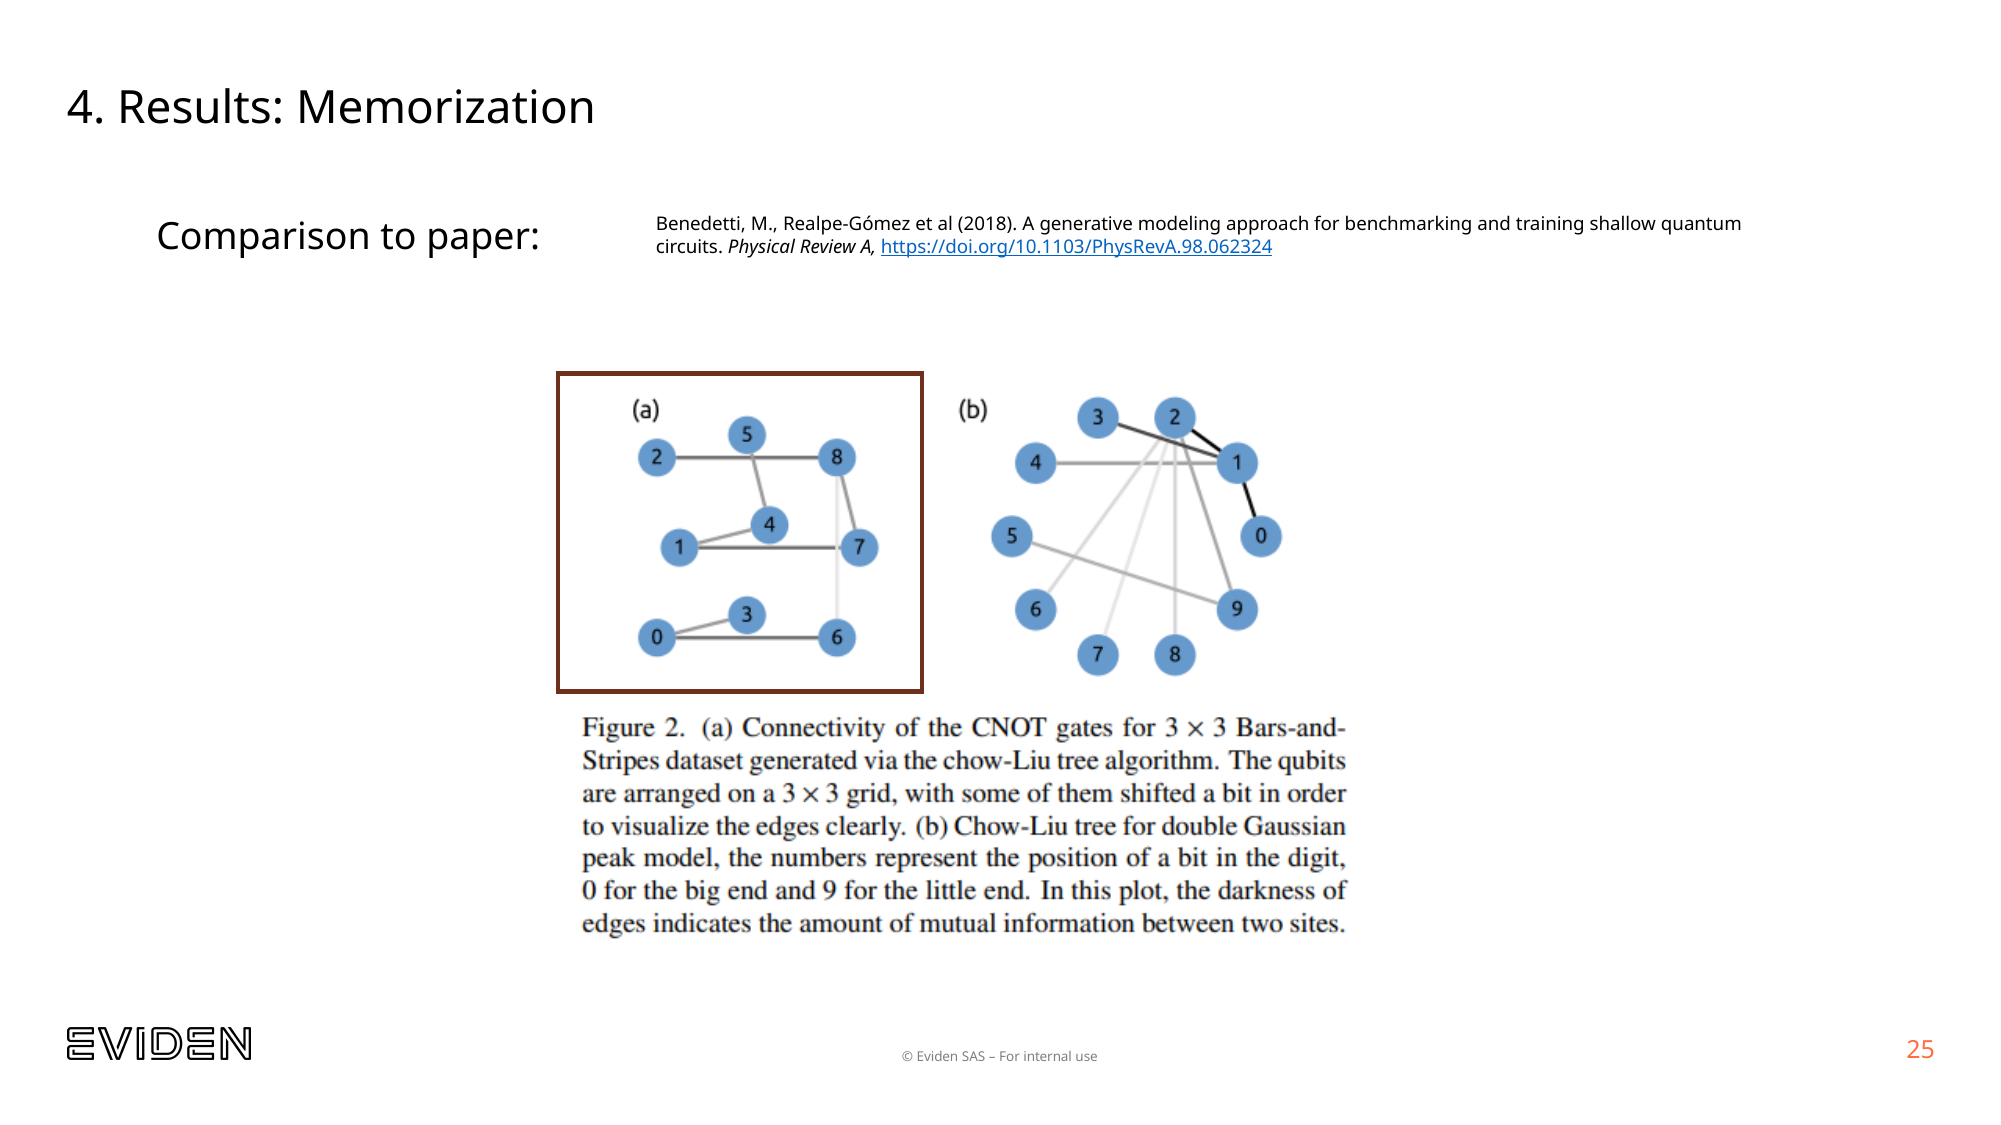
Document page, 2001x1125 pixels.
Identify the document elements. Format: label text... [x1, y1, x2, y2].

text_box Benedetti, M., Realpe-Gómez et al (2018). A generative modeling approach for benchmarking and training shallow quantum circuits. Physical Review A, https://doi.org/10.1103/PhysRevA.98.062324 [641, 204, 1818, 268]
title 4. Results: Memorization [51, 77, 1936, 134]
picture [67, 1027, 251, 1060]
text_box Comparison to paper: [141, 204, 641, 265]
picture [557, 373, 1369, 962]
